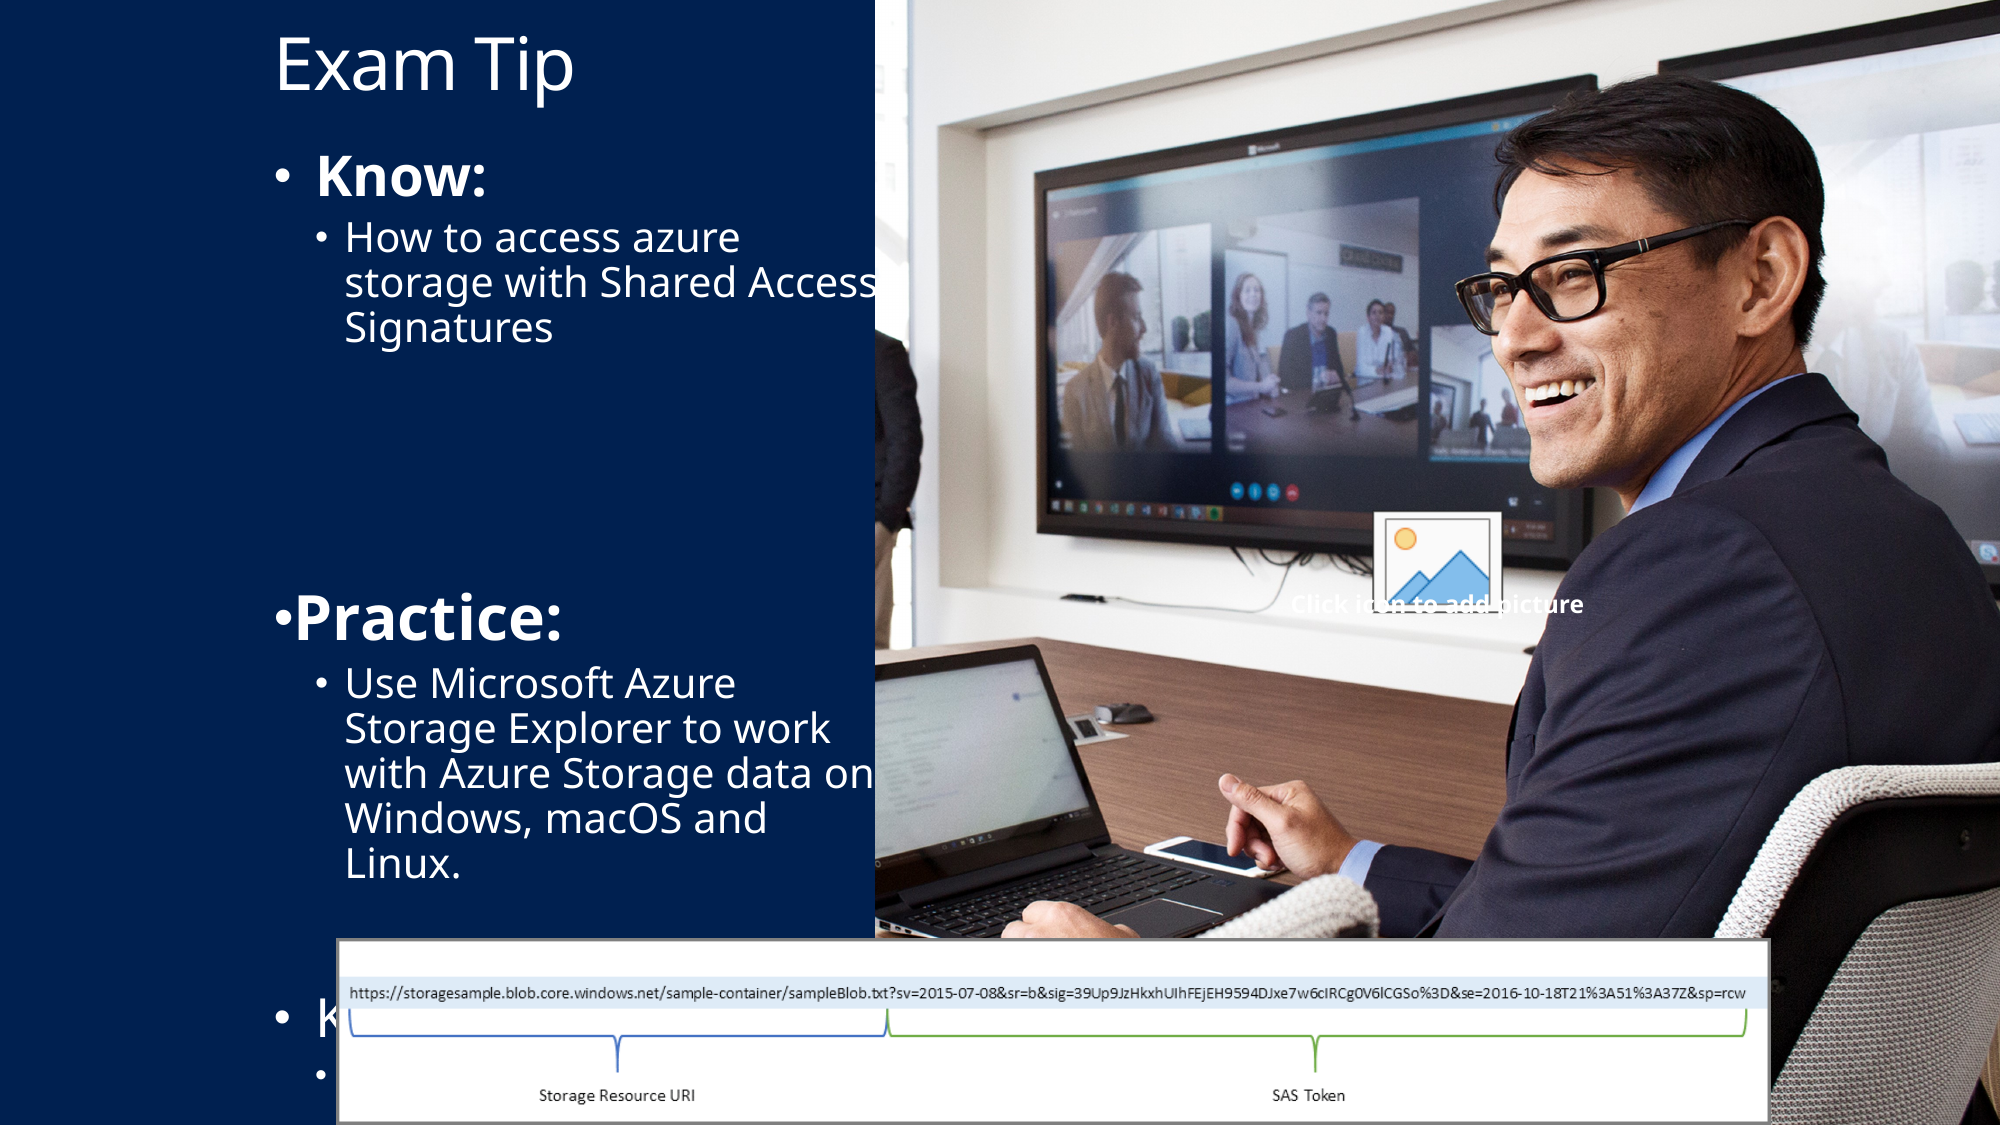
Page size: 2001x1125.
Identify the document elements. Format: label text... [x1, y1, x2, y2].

picture [336, 0, 2000, 1125]
title Exam Tip [249, 11, 874, 122]
list Know: How to access azure storage with Shared Access Signatures https://docs.microsoft.com/en-us/azure/storage/common/storage-dotnet-shared-access-signature-part-1 Practice: Use Microsoft Azure Storage Explorer to work with Azure Storage data on Windows, macOS and Linux. http://storageexplorer.com/ Know: The SAS Key Format [249, 132, 874, 1125]
